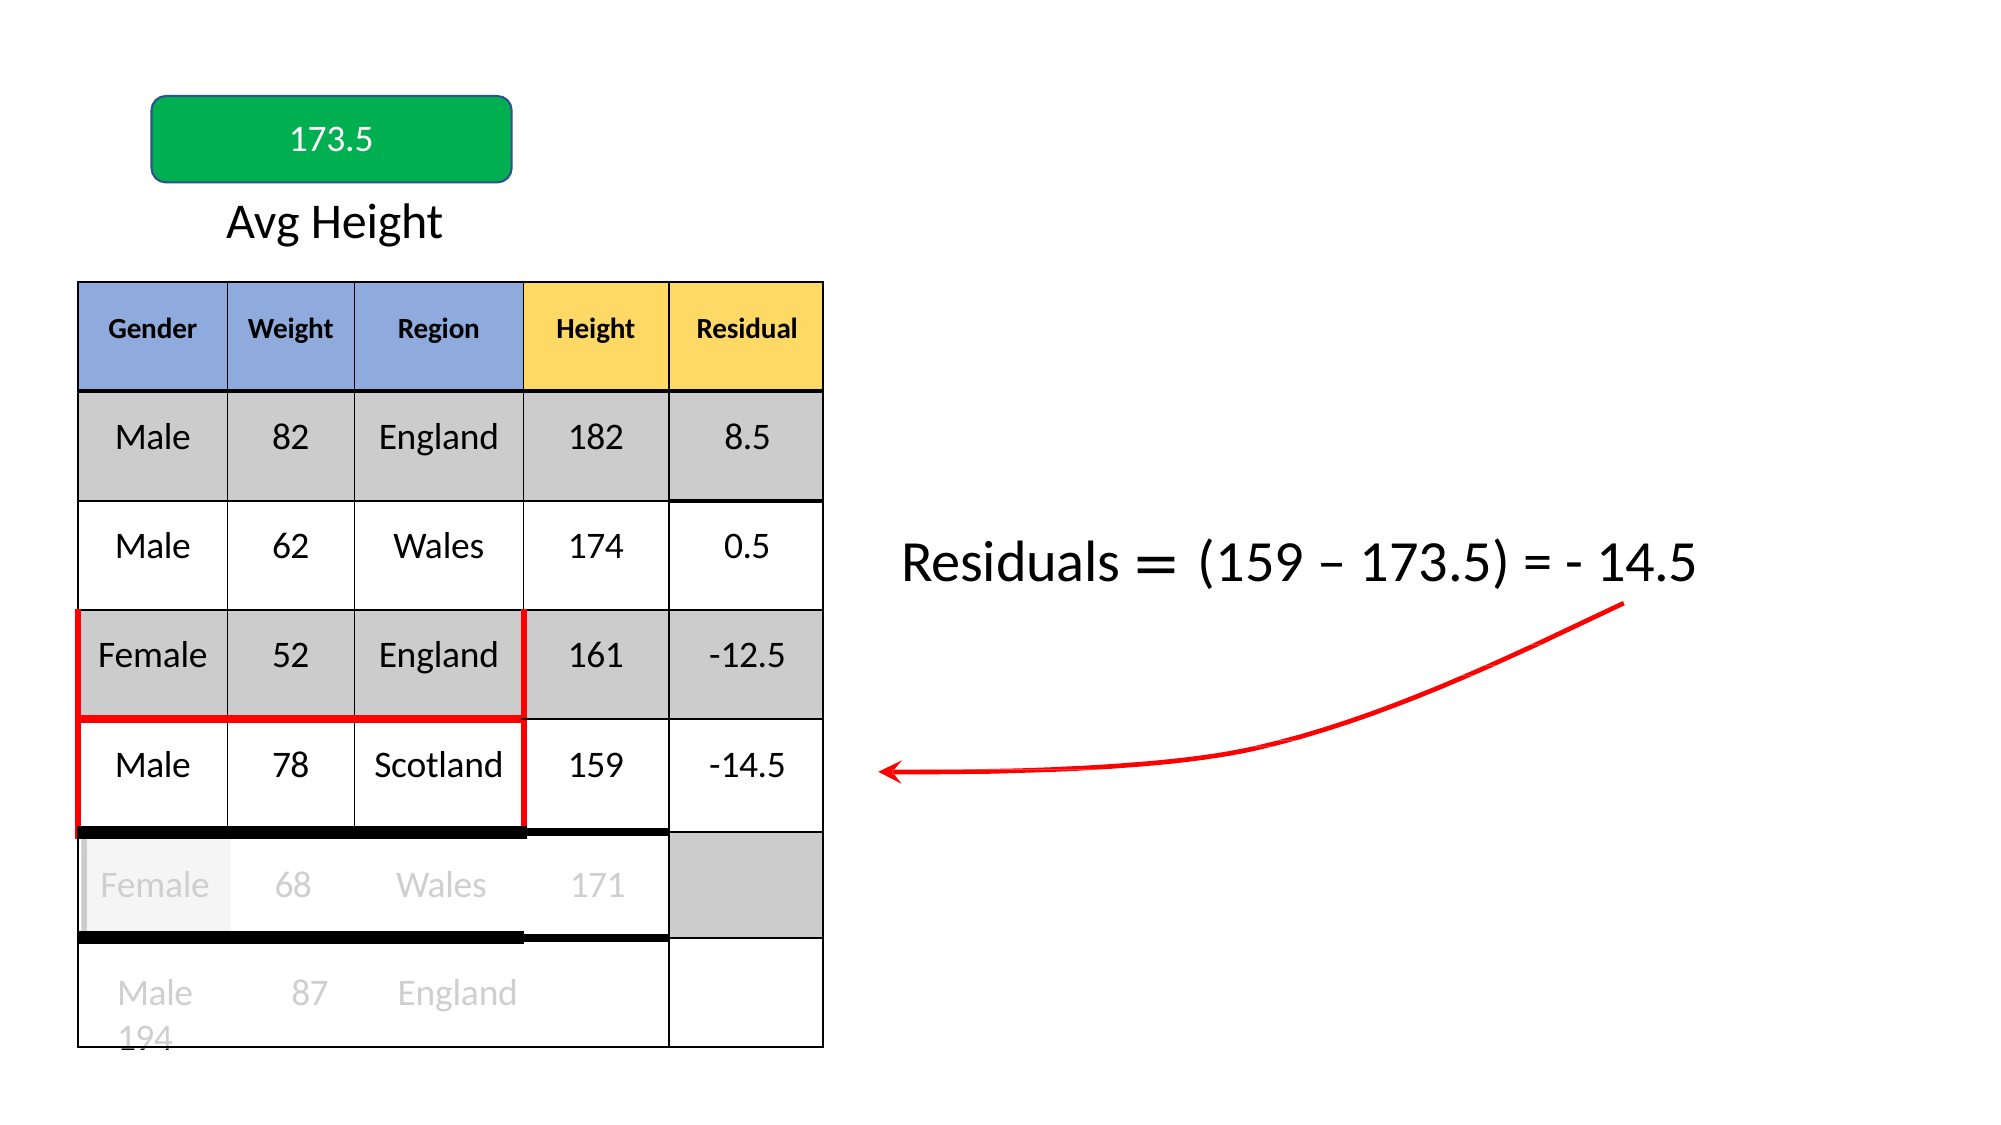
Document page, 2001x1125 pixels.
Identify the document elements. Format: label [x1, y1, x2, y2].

table_cell [228, 502, 354, 609]
table_header [355, 283, 523, 389]
table_header [228, 283, 354, 389]
title [223, 186, 447, 281]
table_header [524, 283, 668, 389]
table_cell [355, 393, 523, 500]
table_cell [79, 502, 227, 609]
table_cell [228, 393, 354, 500]
table_cell [355, 611, 521, 715]
text_box [86, 1048, 670, 1058]
table_cell [228, 611, 354, 715]
table_cell [79, 836, 668, 934]
table_cell [670, 611, 822, 718]
text_box [878, 520, 1699, 784]
table_header [670, 283, 822, 389]
table_cell [670, 939, 822, 1046]
table_cell [670, 503, 822, 609]
table_cell [79, 393, 227, 500]
table_cell [355, 723, 521, 826]
table_cell [228, 723, 354, 826]
table_cell [670, 833, 822, 937]
table_cell [670, 393, 822, 499]
table_cell [524, 502, 668, 609]
table_cell [524, 393, 668, 500]
table_cell [527, 720, 668, 828]
table_cell [670, 720, 822, 831]
table_header [79, 283, 227, 389]
text_box [150, 94, 514, 184]
table_cell [81, 723, 227, 826]
table_cell [81, 611, 227, 715]
table_cell [355, 502, 523, 609]
table_cell [527, 611, 668, 718]
table_cell [79, 942, 668, 1046]
